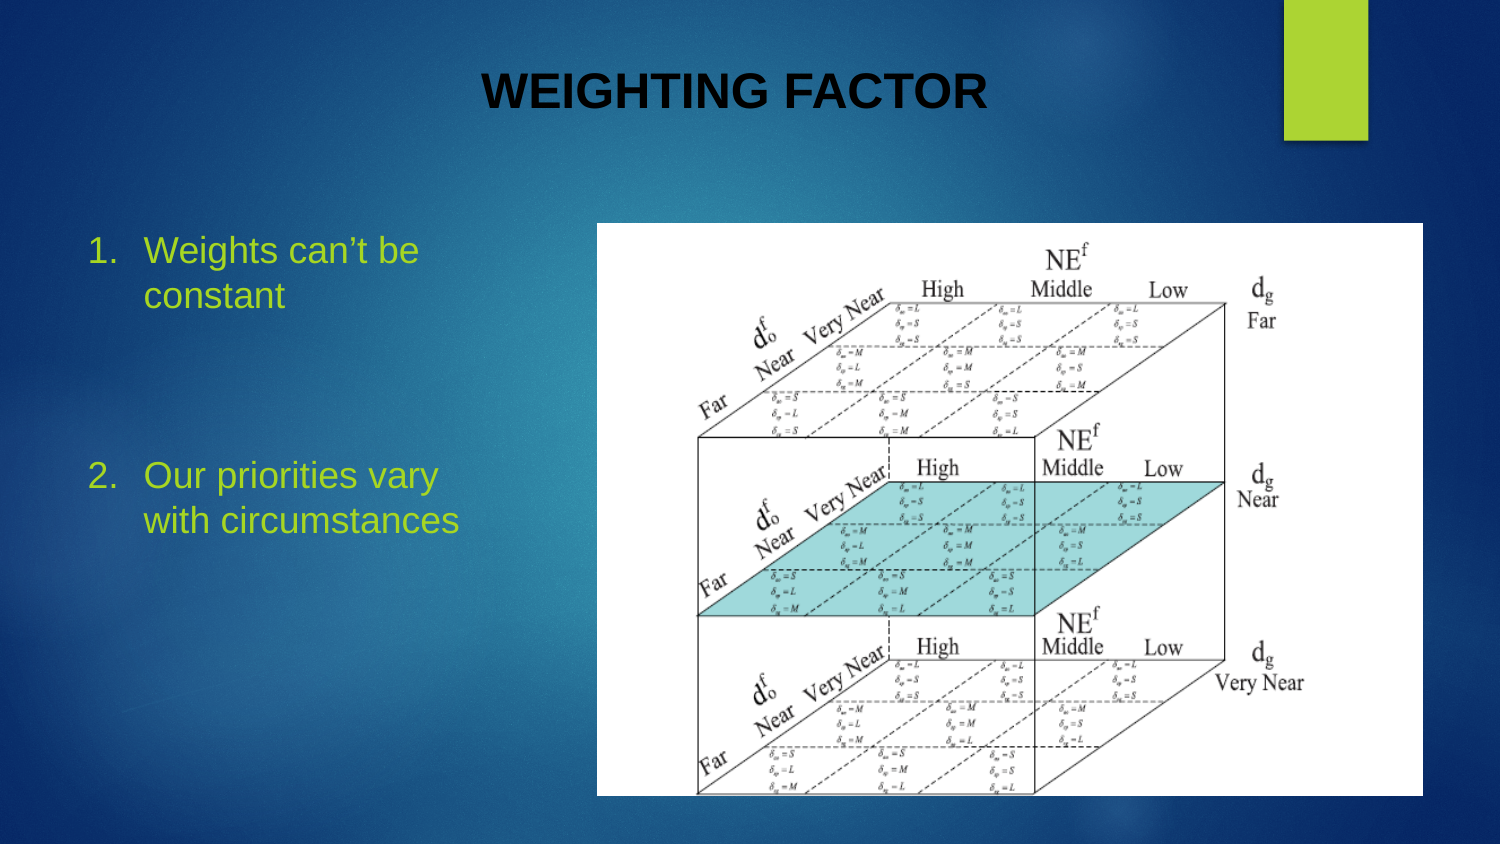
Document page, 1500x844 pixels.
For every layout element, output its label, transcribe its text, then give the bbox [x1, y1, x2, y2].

text_box WEIGHTING FACTOR [466, 43, 1137, 174]
text_box Weights can’t be constant Our priorities vary with circumstances [53, 211, 501, 768]
picture [0, 0, 1500, 844]
